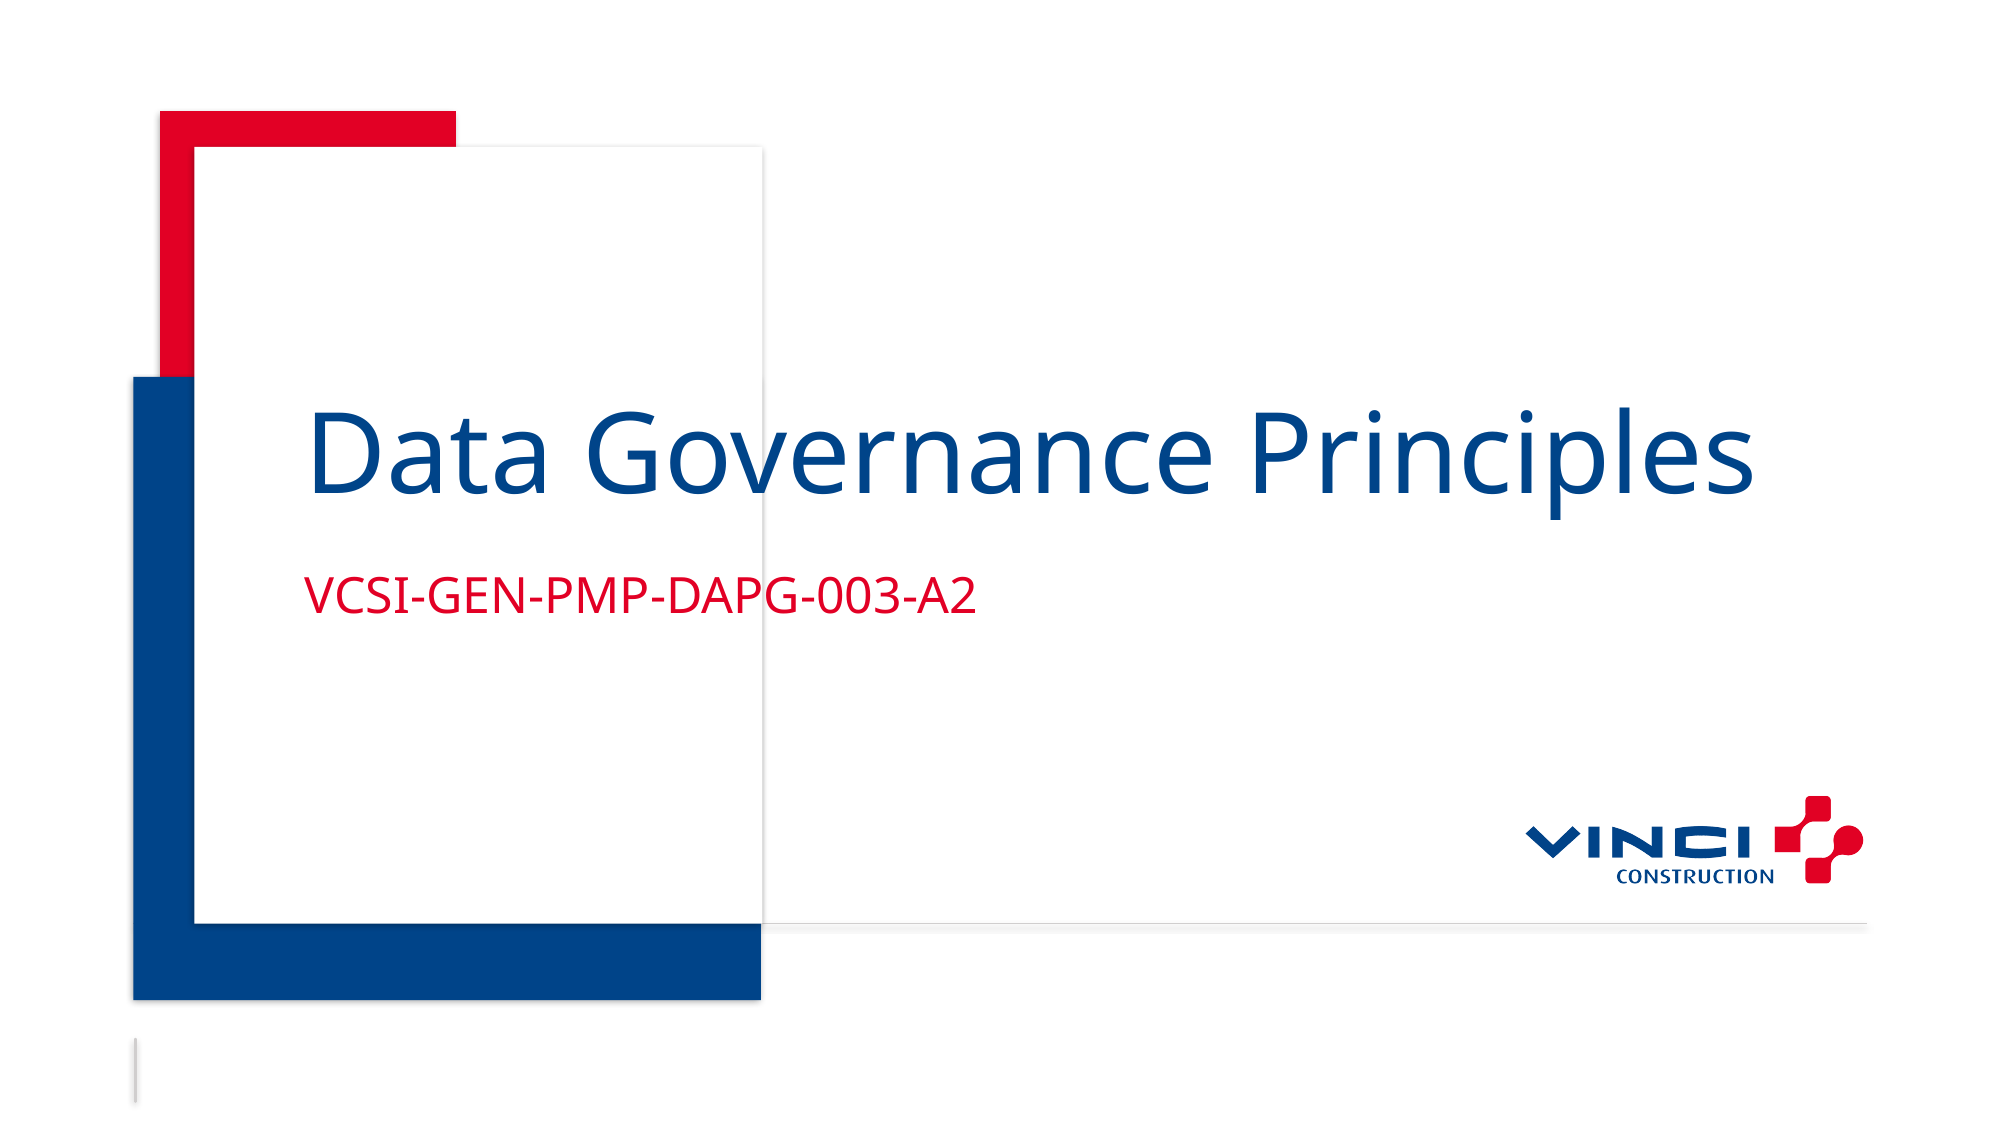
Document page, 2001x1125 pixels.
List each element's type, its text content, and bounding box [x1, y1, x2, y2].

list VCSI-GEN-PMP-DAPG-003-A2 [304, 556, 1806, 647]
picture [1522, 790, 1867, 887]
title Data Governance Principles [304, 239, 1806, 524]
